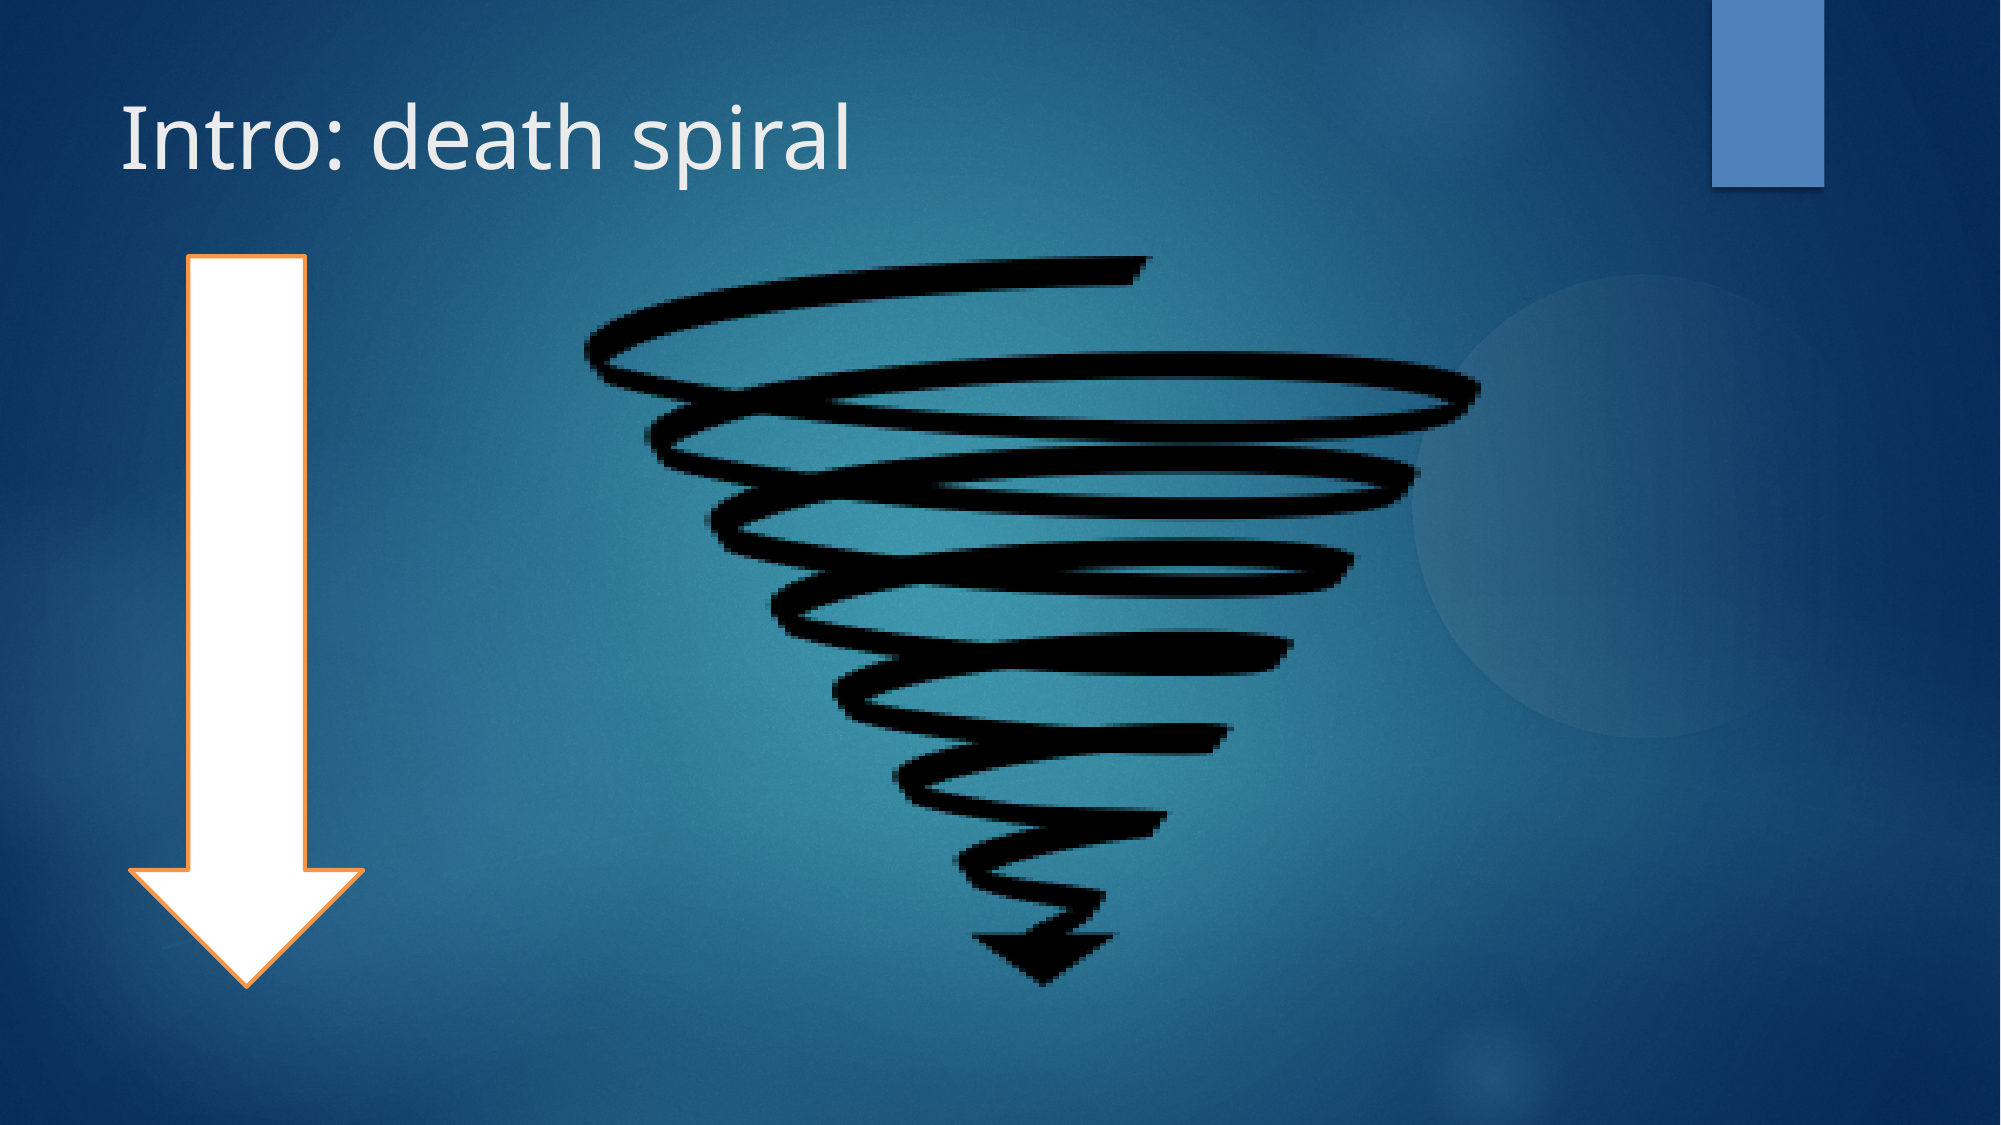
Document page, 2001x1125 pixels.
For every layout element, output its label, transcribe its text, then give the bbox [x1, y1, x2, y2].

text_box Intro: death spiral [106, 74, 1649, 304]
picture [0, 0, 2001, 1125]
text_box [127, 254, 358, 989]
